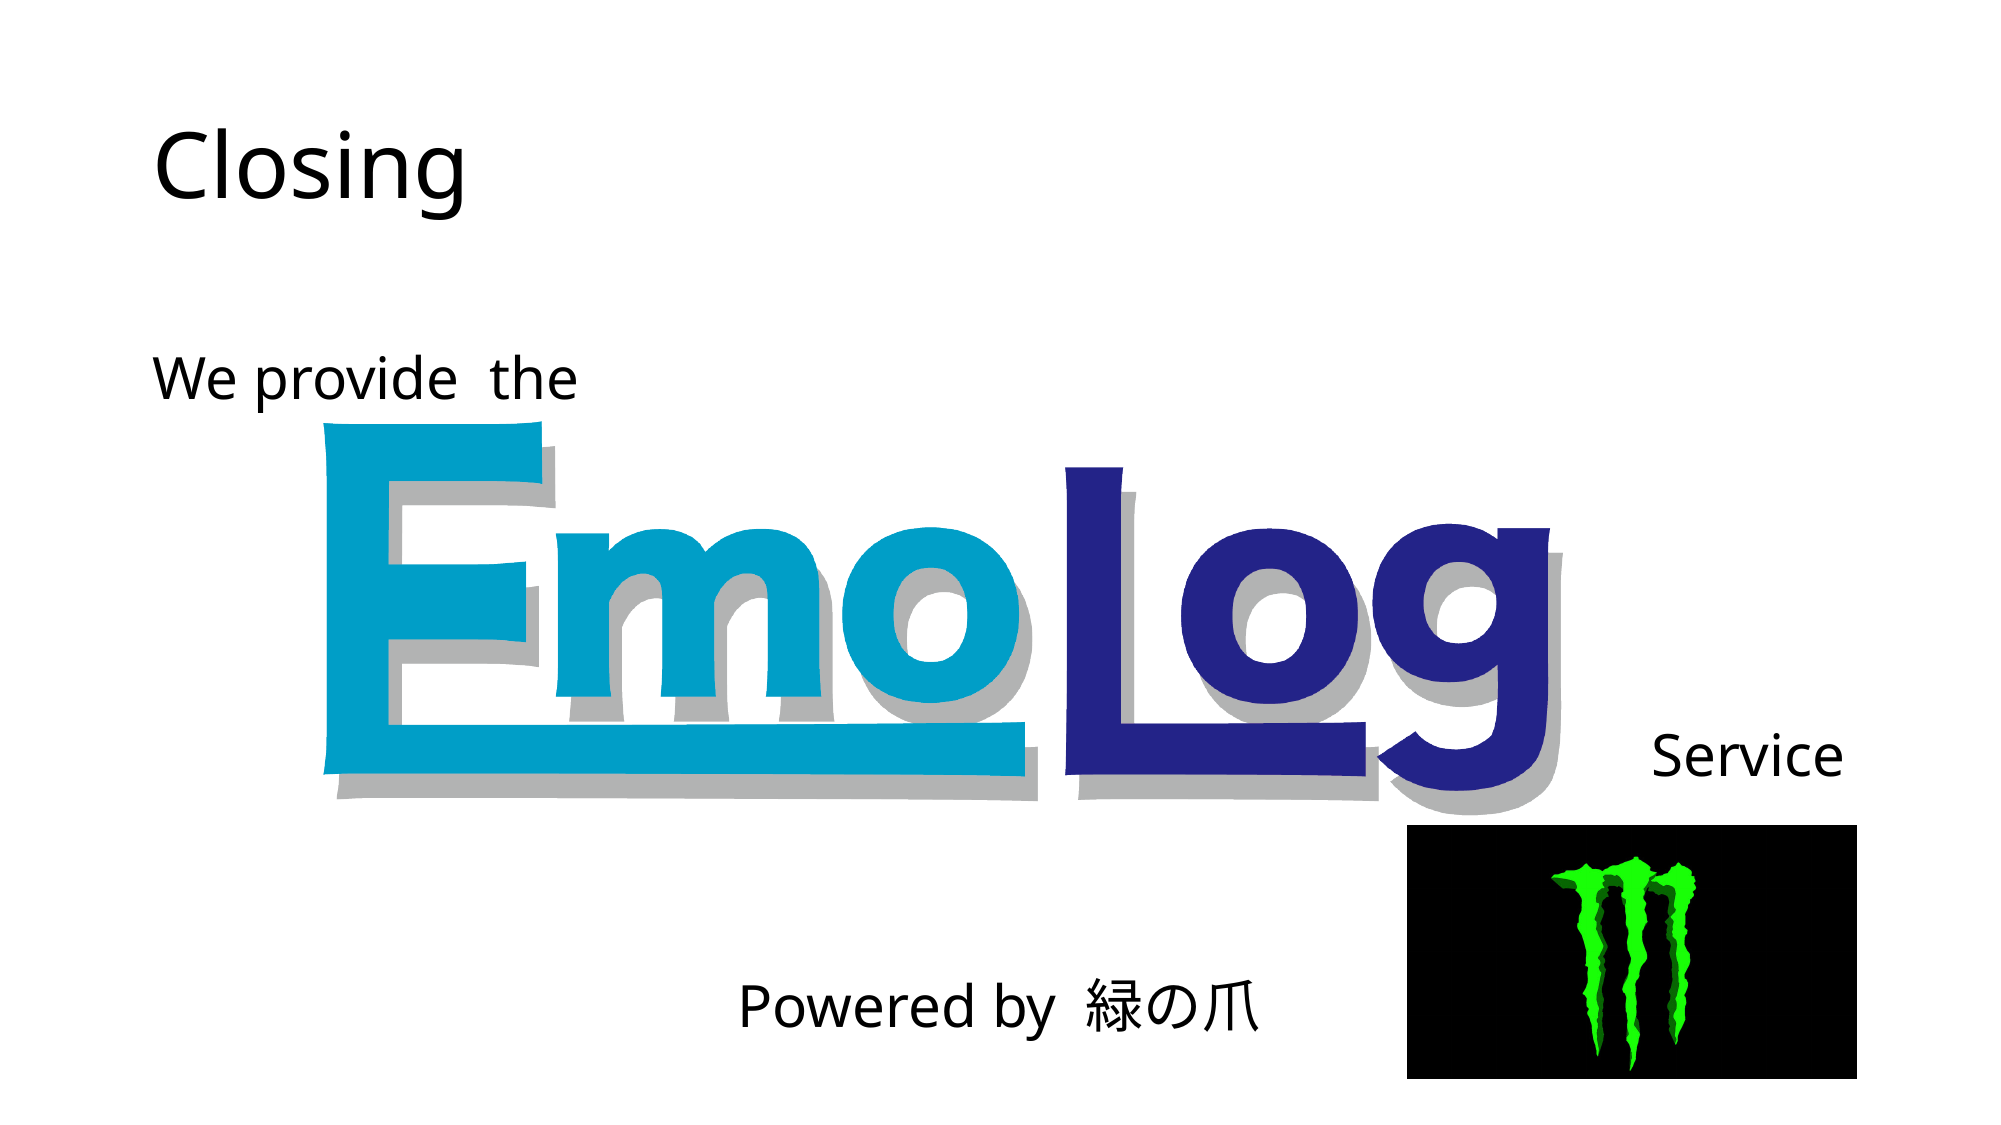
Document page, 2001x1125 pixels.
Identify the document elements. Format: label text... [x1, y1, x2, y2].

picture [182, 236, 1857, 1079]
list We provide the Service Powered by 緑の爪 [137, 264, 1861, 1080]
title Closing [137, 59, 1863, 278]
